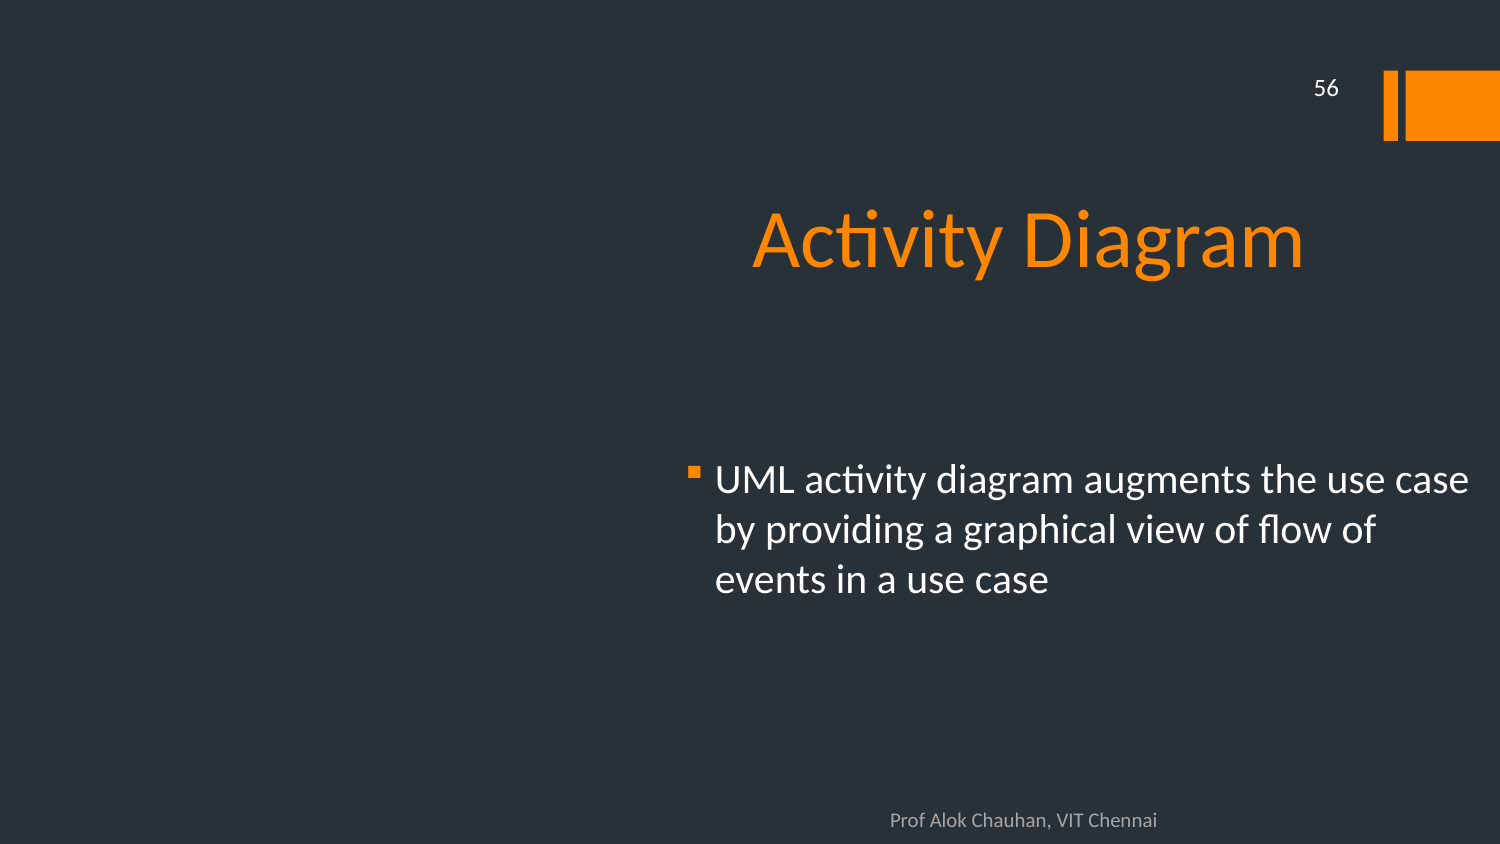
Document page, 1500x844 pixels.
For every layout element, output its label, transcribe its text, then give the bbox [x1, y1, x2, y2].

title Activity Diagram [737, 150, 1495, 292]
slide_number 56 [1199, 67, 1355, 105]
footer Prof Alok Chauhan, VIT Chennai [875, 806, 1244, 844]
list UML activity diagram augments the use case by providing a graphical view of flow of events in a use case [662, 328, 1496, 764]
